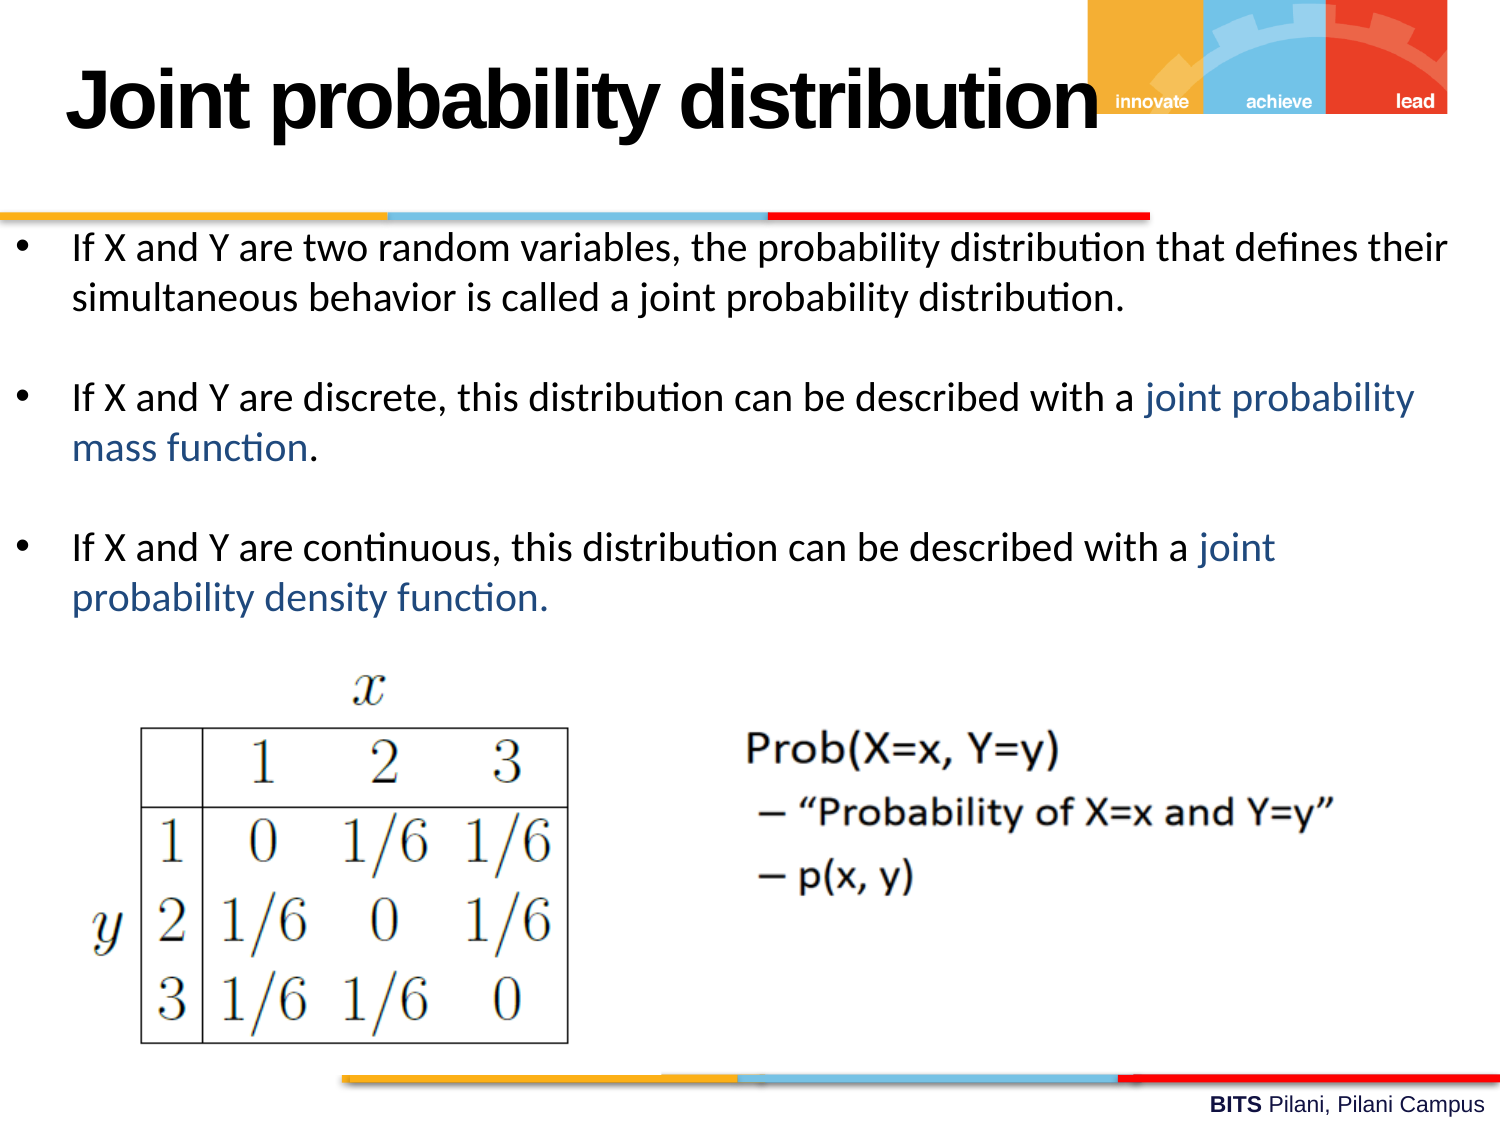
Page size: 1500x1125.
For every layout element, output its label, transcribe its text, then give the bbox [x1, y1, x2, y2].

text_box If X and Y are two random variables, the probability distribution that defines their simultaneous behavior is called a joint probability distribution. If X and Y are discrete, this distribution can be described with a joint probability mass function. If X and Y are continuous, this distribution can be described with a joint probability density function. [0, 212, 1475, 628]
picture [1087, 0, 1448, 114]
text_box Joint probability distribution [49, 37, 1360, 154]
picture [731, 712, 1361, 918]
picture [24, 662, 662, 1076]
